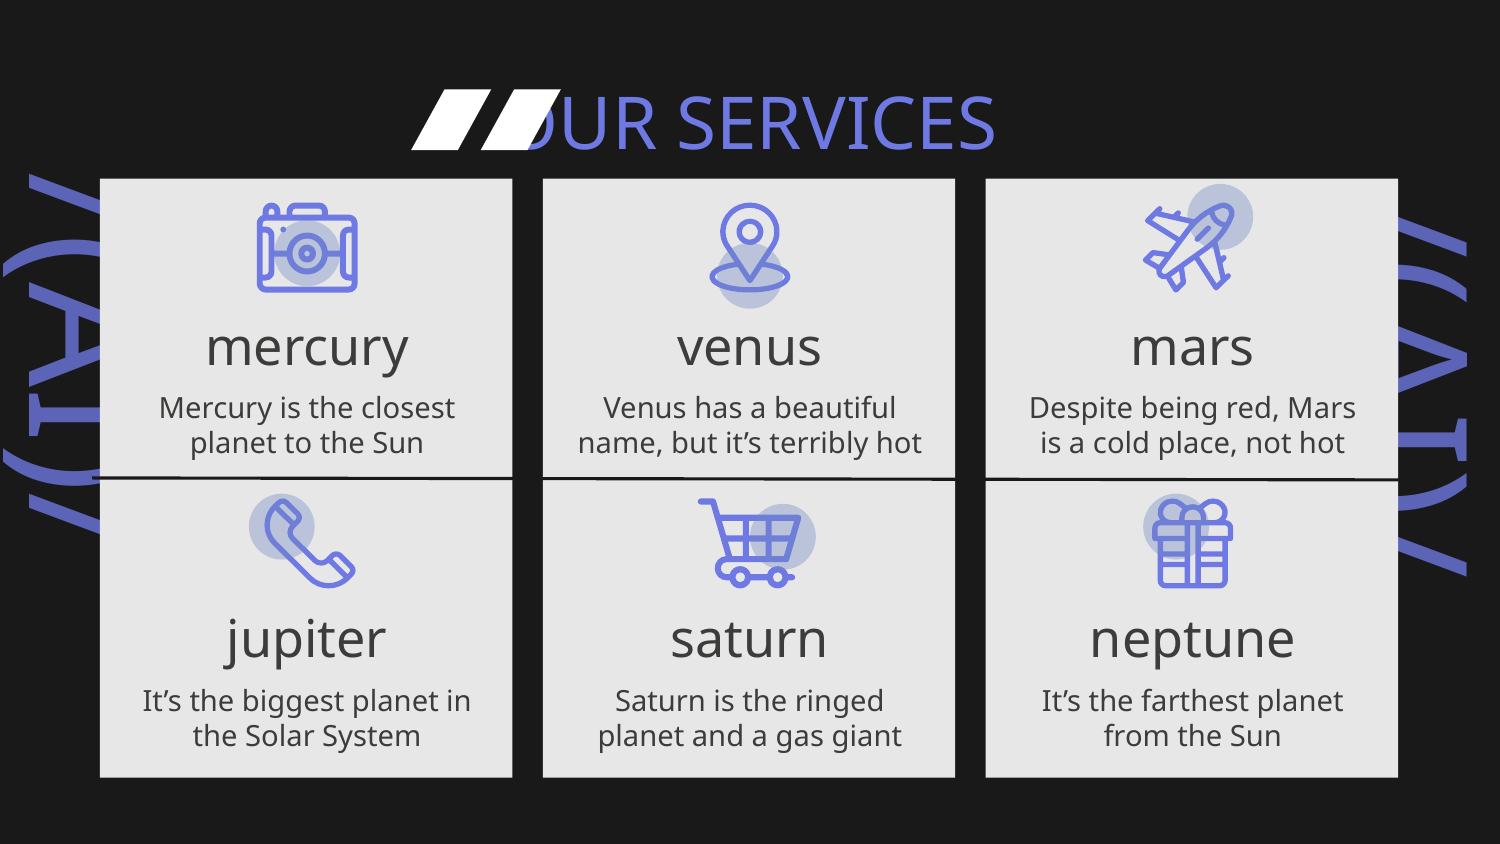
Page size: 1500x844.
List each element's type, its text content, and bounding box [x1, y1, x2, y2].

title neptune [1003, 593, 1382, 677]
text_box [697, 498, 796, 589]
text_box [985, 489, 1399, 778]
subtitle Mercury is the closest planet to the Sun [118, 384, 497, 465]
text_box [91, 477, 1441, 481]
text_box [410, 89, 562, 151]
title OUR SERVICES [118, 72, 1382, 167]
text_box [709, 202, 791, 293]
title mars [1003, 301, 1382, 384]
text_box [749, 503, 816, 570]
text_box [248, 493, 315, 560]
text_box [542, 489, 956, 778]
text_box [1157, 498, 1234, 589]
text_box [1191, 183, 1254, 244]
subtitle Despite being red, Mars is a cold place, not hot [1003, 384, 1382, 465]
title jupiter [118, 593, 497, 677]
title venus [560, 301, 940, 384]
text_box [1142, 202, 1236, 293]
text_box [99, 489, 513, 778]
subtitle Saturn is the ringed planet and a gas giant [560, 677, 940, 757]
text_box [985, 178, 1399, 476]
text_box [1143, 493, 1210, 560]
text_box [542, 178, 956, 476]
subtitle It’s the farthest planet from the Sun [1003, 677, 1382, 757]
subtitle It’s the biggest planet in the Solar System [118, 677, 497, 757]
text_box [287, 548, 356, 589]
title saturn [560, 593, 940, 677]
text_box [728, 301, 772, 309]
text_box [99, 178, 513, 476]
subtitle Venus has a beautiful name, but it’s terribly hot [560, 384, 940, 465]
title mercury [118, 301, 497, 384]
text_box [256, 202, 358, 293]
